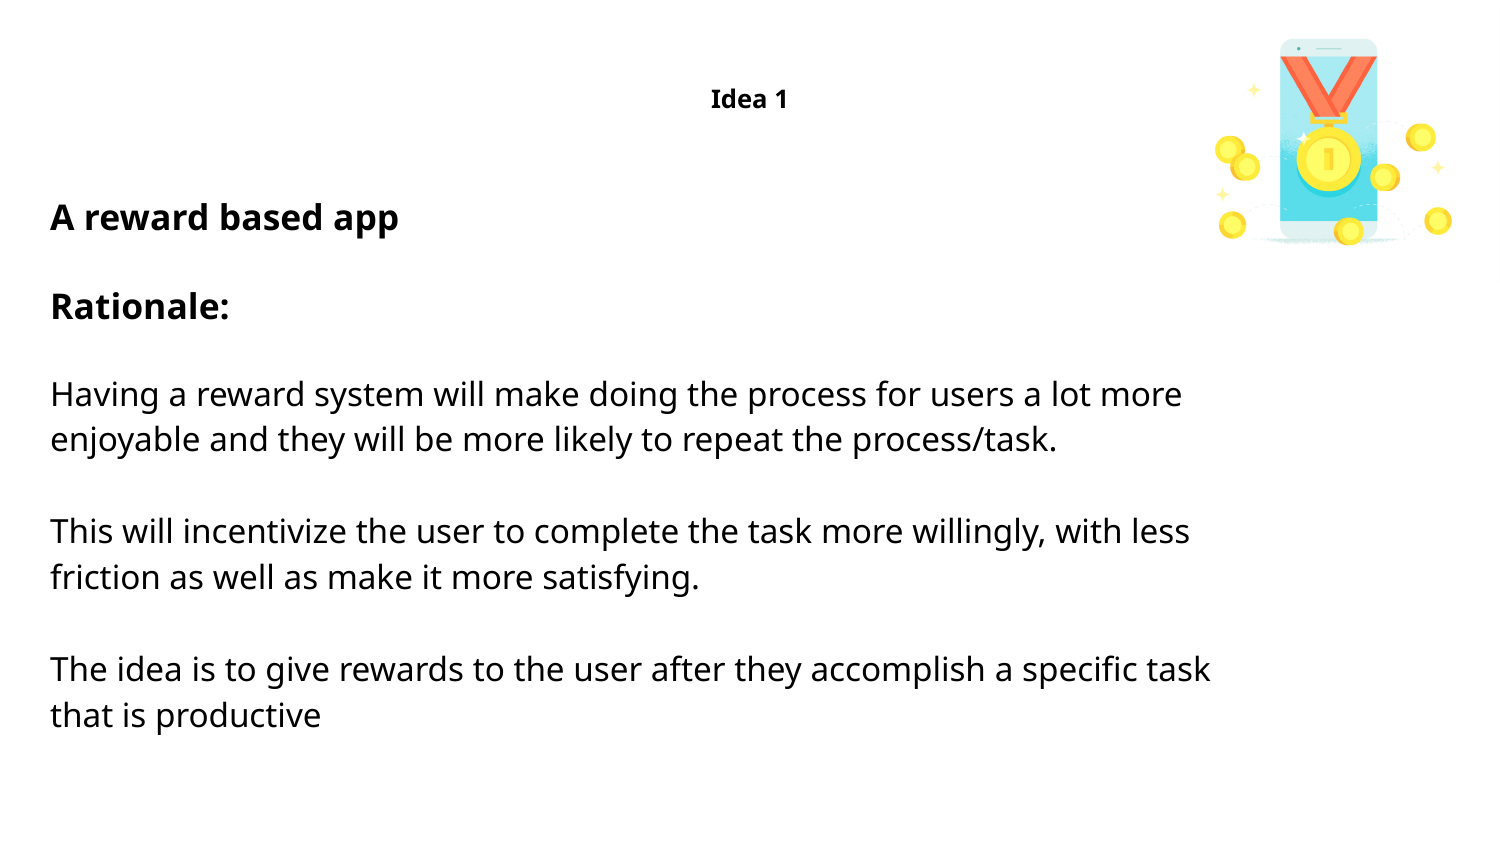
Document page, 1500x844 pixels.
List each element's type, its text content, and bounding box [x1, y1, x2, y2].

text_box A reward based app Rationale: Having a reward system will make doing the process for users a lot more enjoyable and they will be more likely to repeat the process/task. This will incentivize the user to complete the task more willingly, with less friction as well as make it more satisfying. The idea is to give rewards to the user after they accomplish a specific task that is productive [35, 173, 1282, 844]
picture [1157, 8, 1500, 283]
title Idea 1 [75, 67, 1152, 129]
